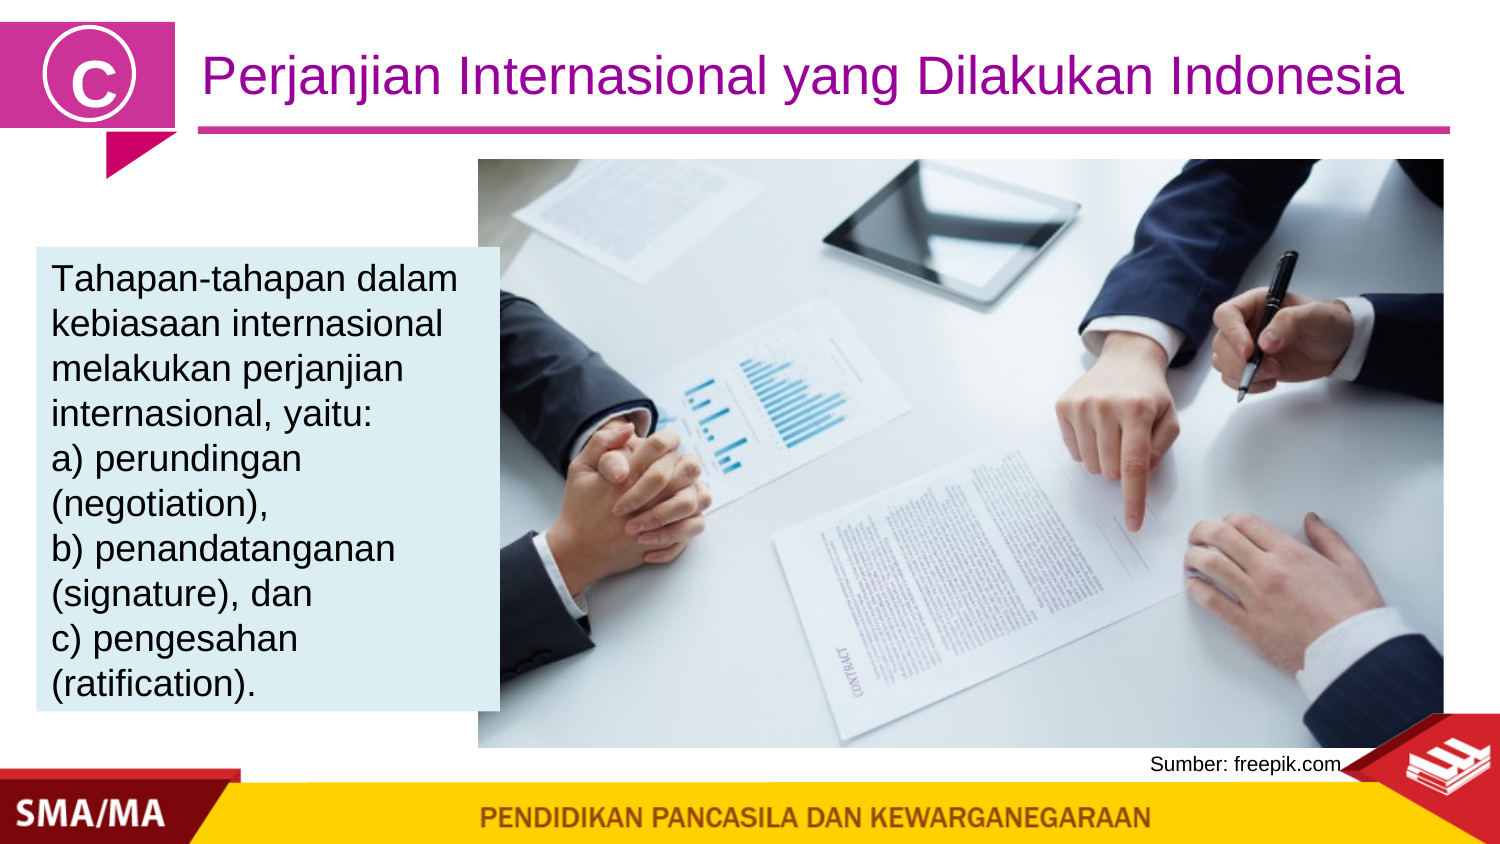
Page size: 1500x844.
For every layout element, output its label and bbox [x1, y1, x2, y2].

text_box [36, 187, 1444, 707]
text_box [0, 21, 1489, 180]
picture [0, 708, 1500, 844]
